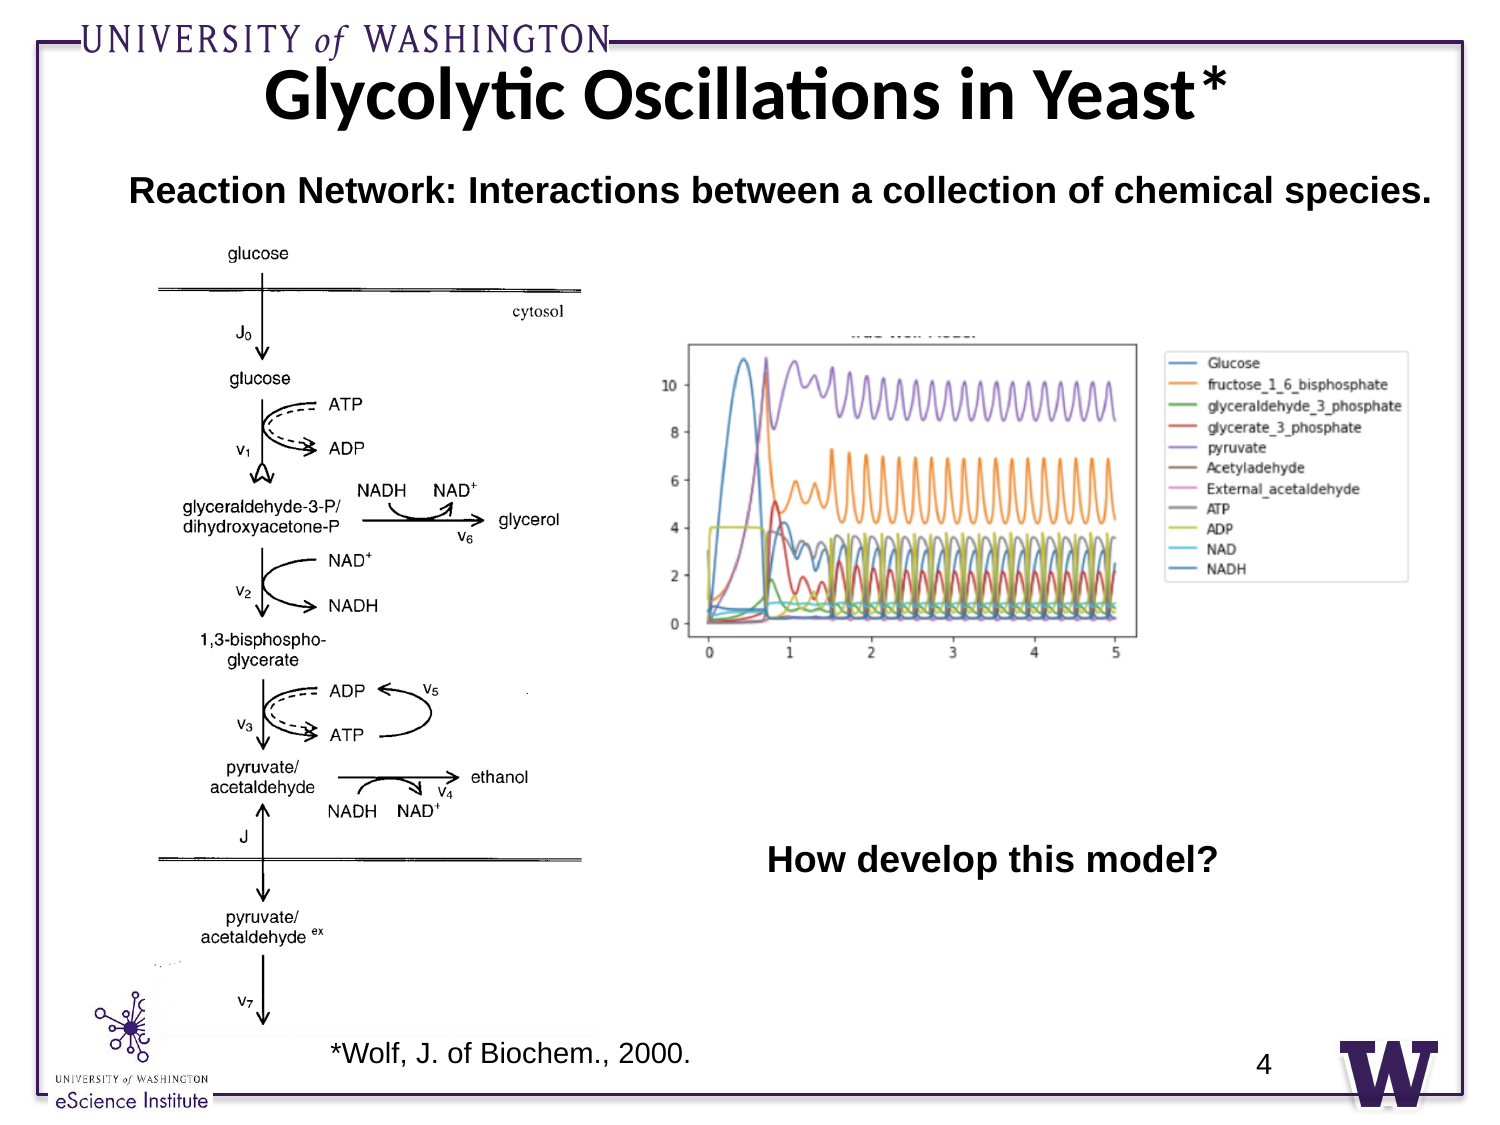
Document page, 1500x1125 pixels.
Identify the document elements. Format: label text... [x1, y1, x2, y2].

picture [48, 229, 599, 1113]
picture [652, 336, 1414, 679]
picture [1340, 1096, 1438, 1107]
slide_number 4 [1241, 1037, 1325, 1098]
text_box How develop this model? [752, 827, 1235, 888]
text_box *Wolf, J. of Biochem., 2000. [315, 1026, 708, 1077]
picture [1340, 1041, 1438, 1093]
title Glycolytic Oscillations in Yeast* [75, 37, 1425, 175]
picture [81, 24, 609, 37]
text_box Reaction Network: Interactions between a collection of chemical species. [113, 158, 1449, 219]
